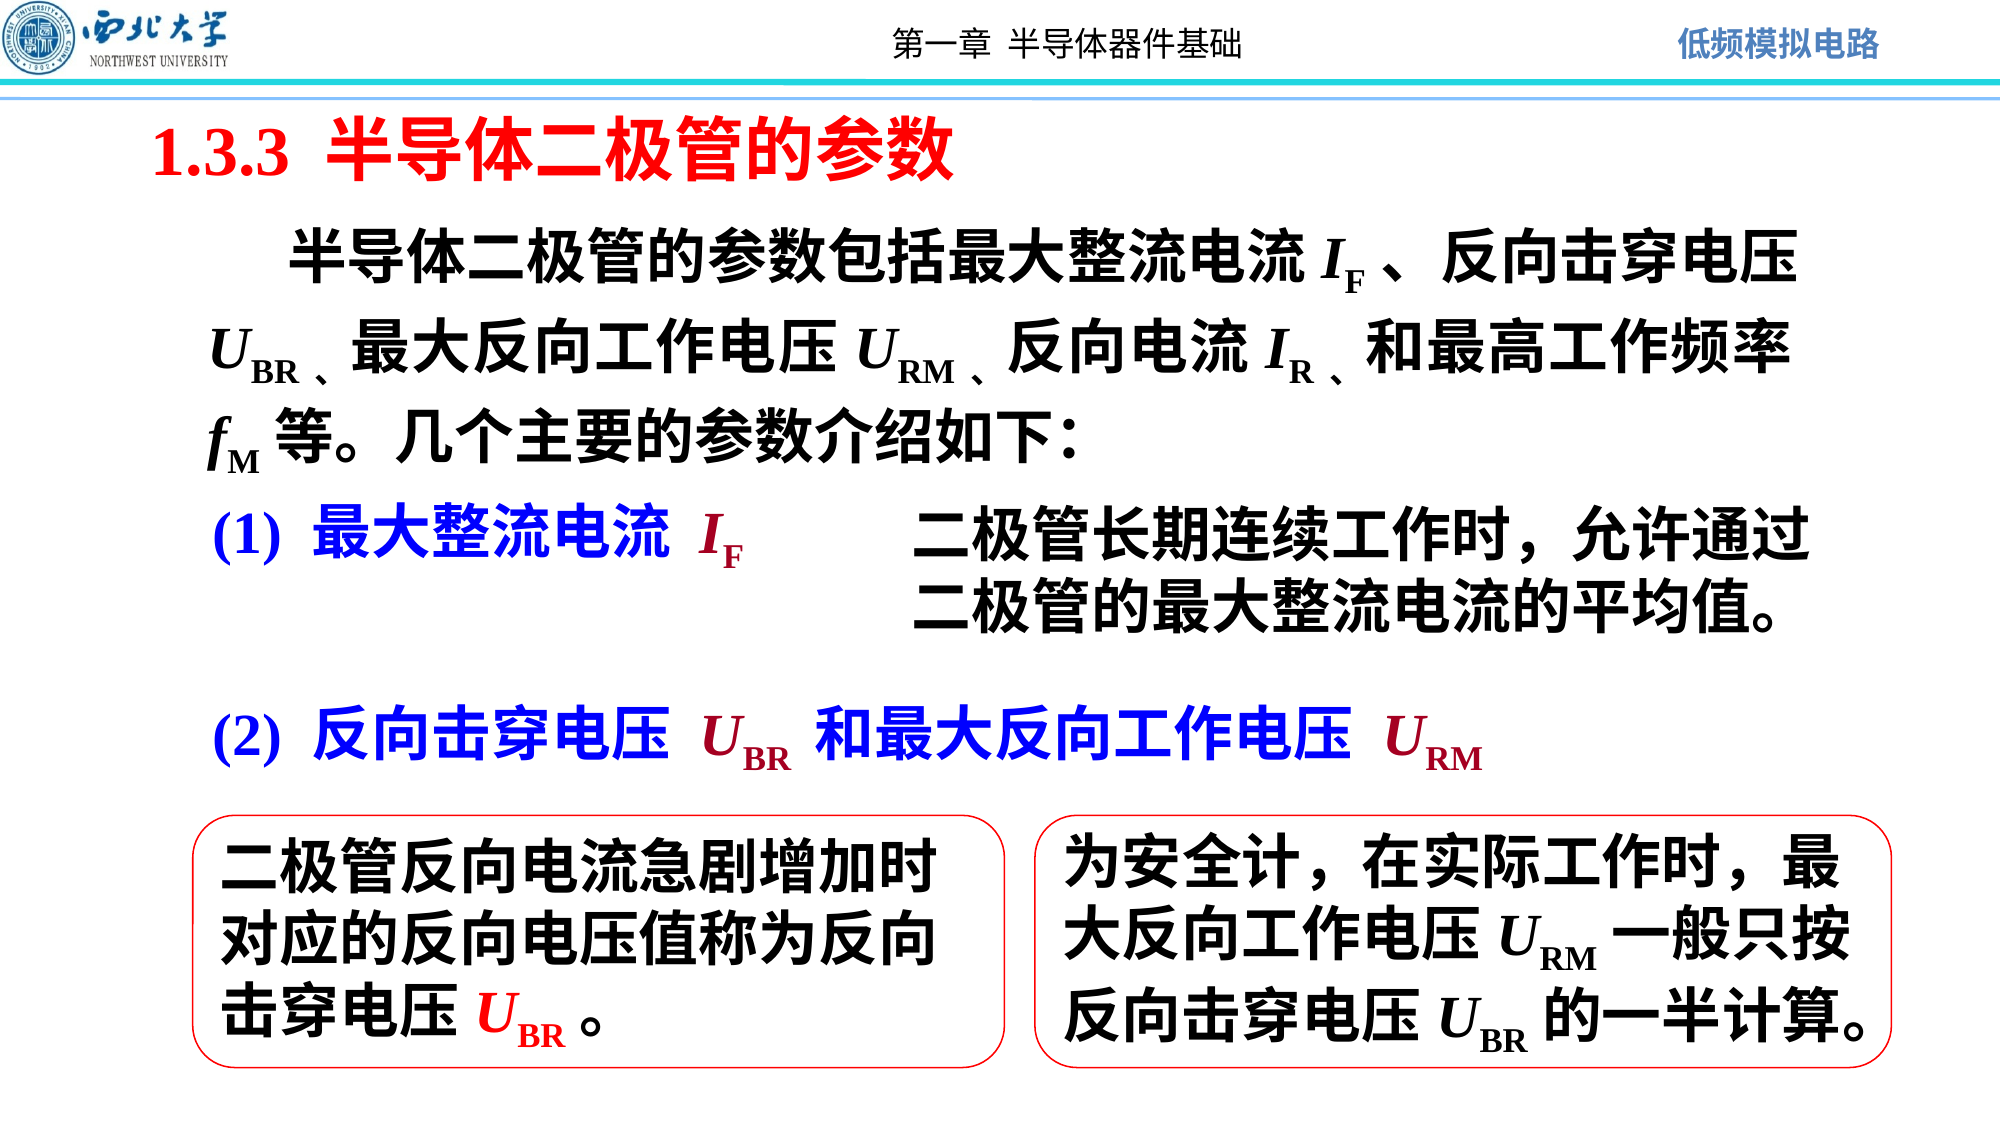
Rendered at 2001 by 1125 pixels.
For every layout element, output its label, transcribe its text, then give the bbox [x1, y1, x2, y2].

text_box 二极管反向电流急剧增加时对应的反向电压值称为反向击穿电压UBR。 [192, 815, 1005, 1068]
picture [0, 0, 230, 76]
text_box (2) 反向击穿电压 UBR 和最大反向工作电压 URM [197, 688, 1808, 785]
text_box 为安全计，在实际工作时，最大反向工作电压URM一般只按反向击穿电压UBR的一半计算。 [1034, 815, 1892, 1068]
text_box (1) 最大整流电流 IF [197, 486, 888, 583]
text_box 二极管长期连续工作时，允许通过二极管的最大整流电流的平均值。 [886, 463, 1881, 674]
text_box 1.3.3 半导体二极管的参数 [136, 98, 1335, 197]
text_box 半导体二极管的参数包括最大整流电流IF、反向击穿电压UBR、最大反向工作电压URM、反向电流IR、和最高工作频率fM等。几个主要的参数介绍如下： [192, 203, 1822, 488]
